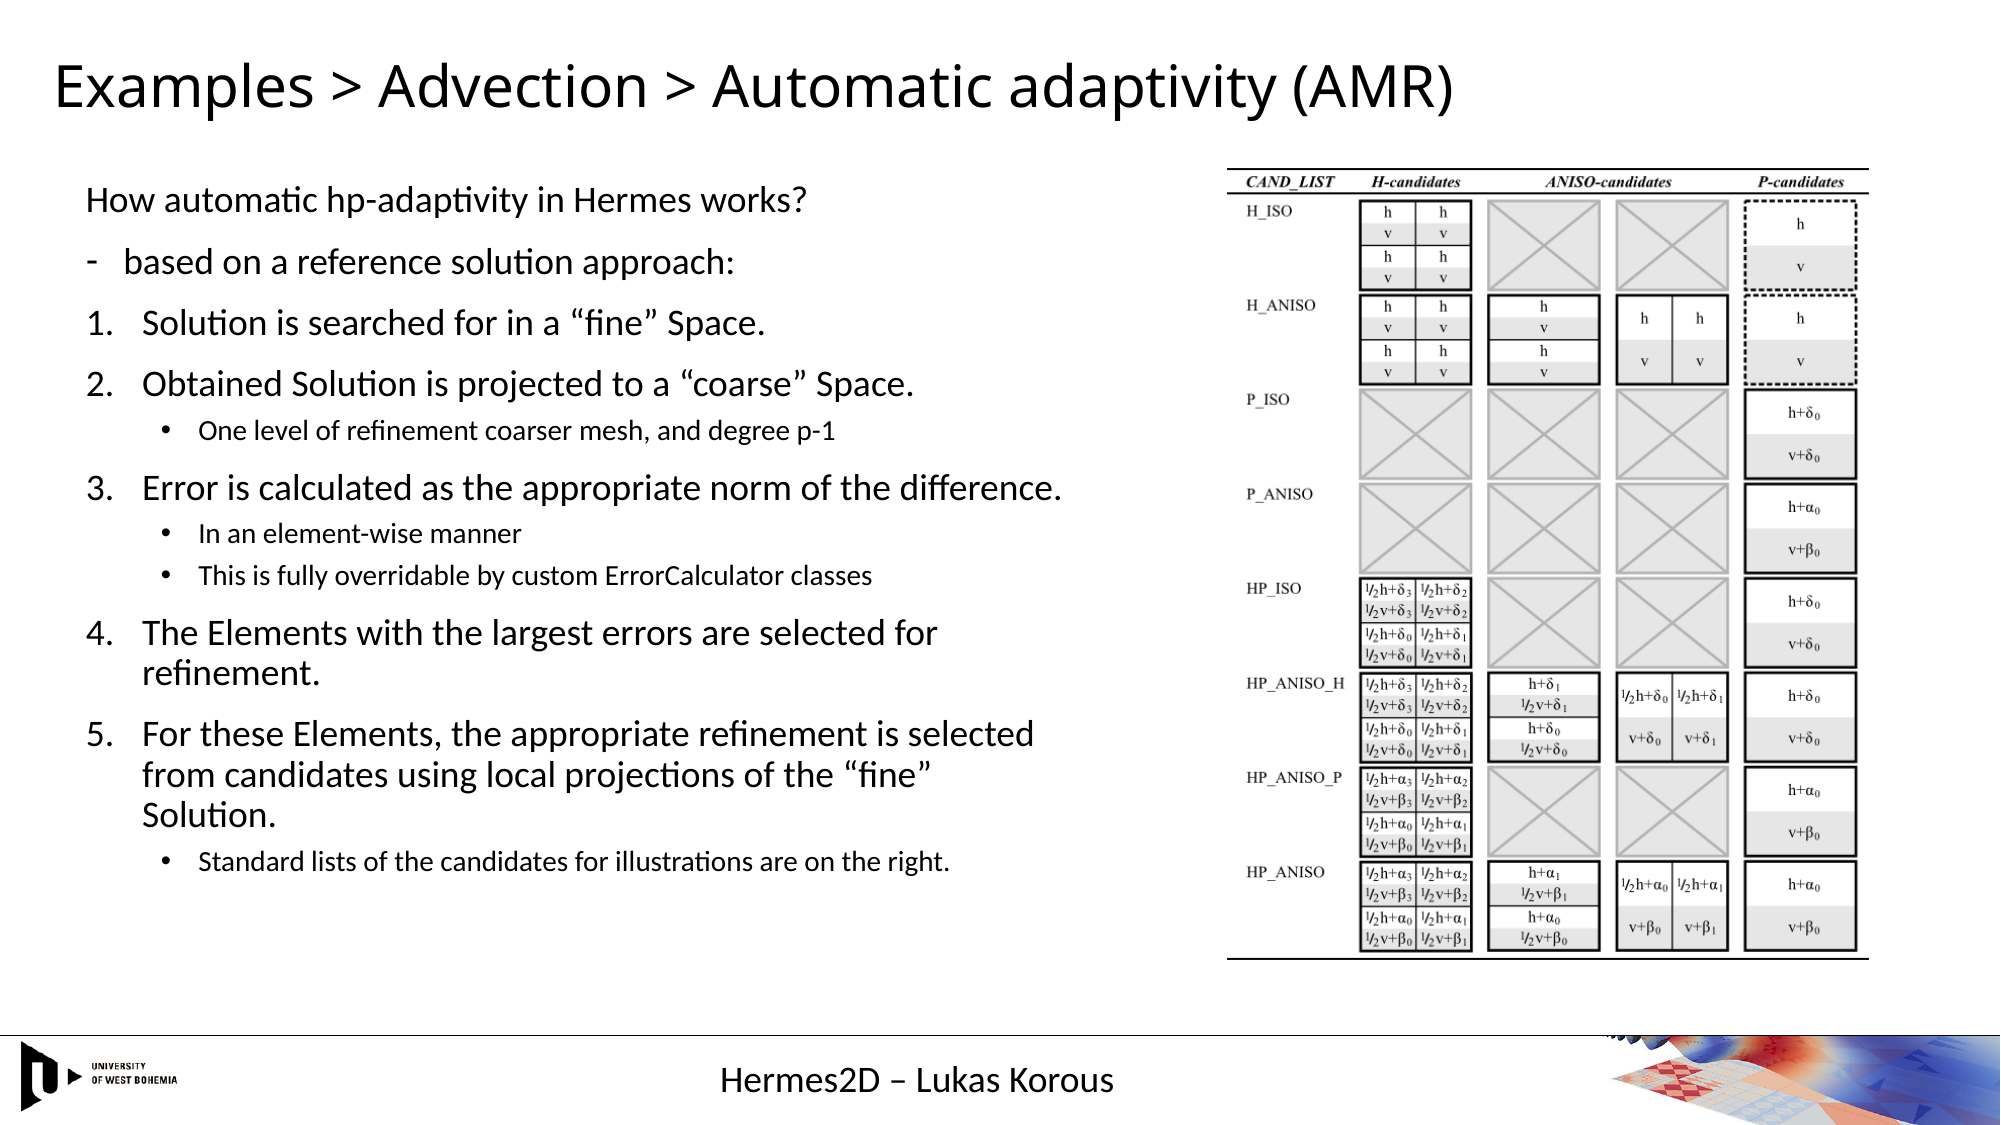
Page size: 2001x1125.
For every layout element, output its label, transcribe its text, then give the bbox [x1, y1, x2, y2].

list How automatic hp-adaptivity in Hermes works? based on a reference solution approach: Solution is searched for in a “fine” Space. Obtained Solution is projected to a “coarse” Space. One level of refinement coarser mesh, and degree p-1 Error is calculated as the appropriate norm of the difference. In an element-wise manner This is fully overridable by custom ErrorCalculator classes The Elements with the largest errors are selected for refinement. For these Elements, the appropriate refinement is selected from candidates using local projections of the “fine” Solution. Standard lists of the candidates for illustrations are on the right. [70, 172, 1092, 1007]
picture [1576, 1036, 2000, 1125]
text_box Hermes2D – Lukas Korous [705, 1047, 1295, 1108]
title Examples > Advection > Automatic adaptivity (AMR) [38, 43, 1962, 134]
picture [1221, 162, 1875, 966]
picture [21, 1041, 227, 1125]
